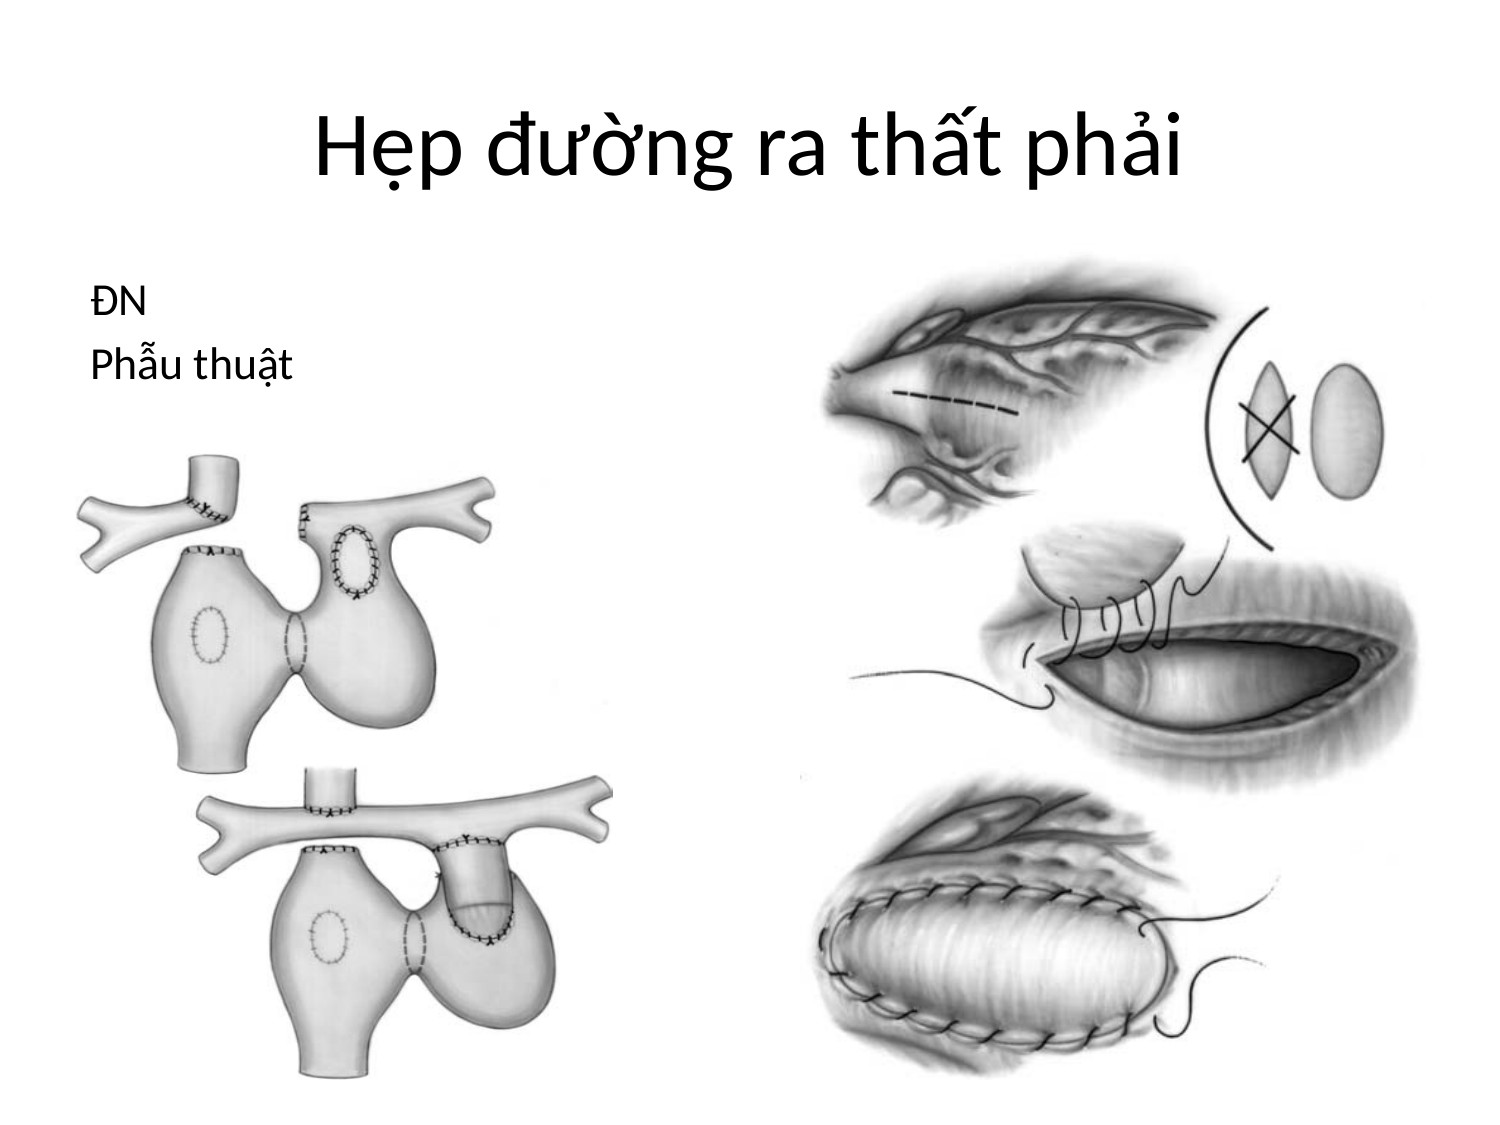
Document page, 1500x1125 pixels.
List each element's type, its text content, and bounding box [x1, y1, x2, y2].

picture [74, 453, 613, 1081]
list ĐN Phẫu thuật [75, 262, 663, 450]
picture [799, 243, 1426, 1081]
title Hẹp đường ra thất phải [75, 45, 1425, 233]
